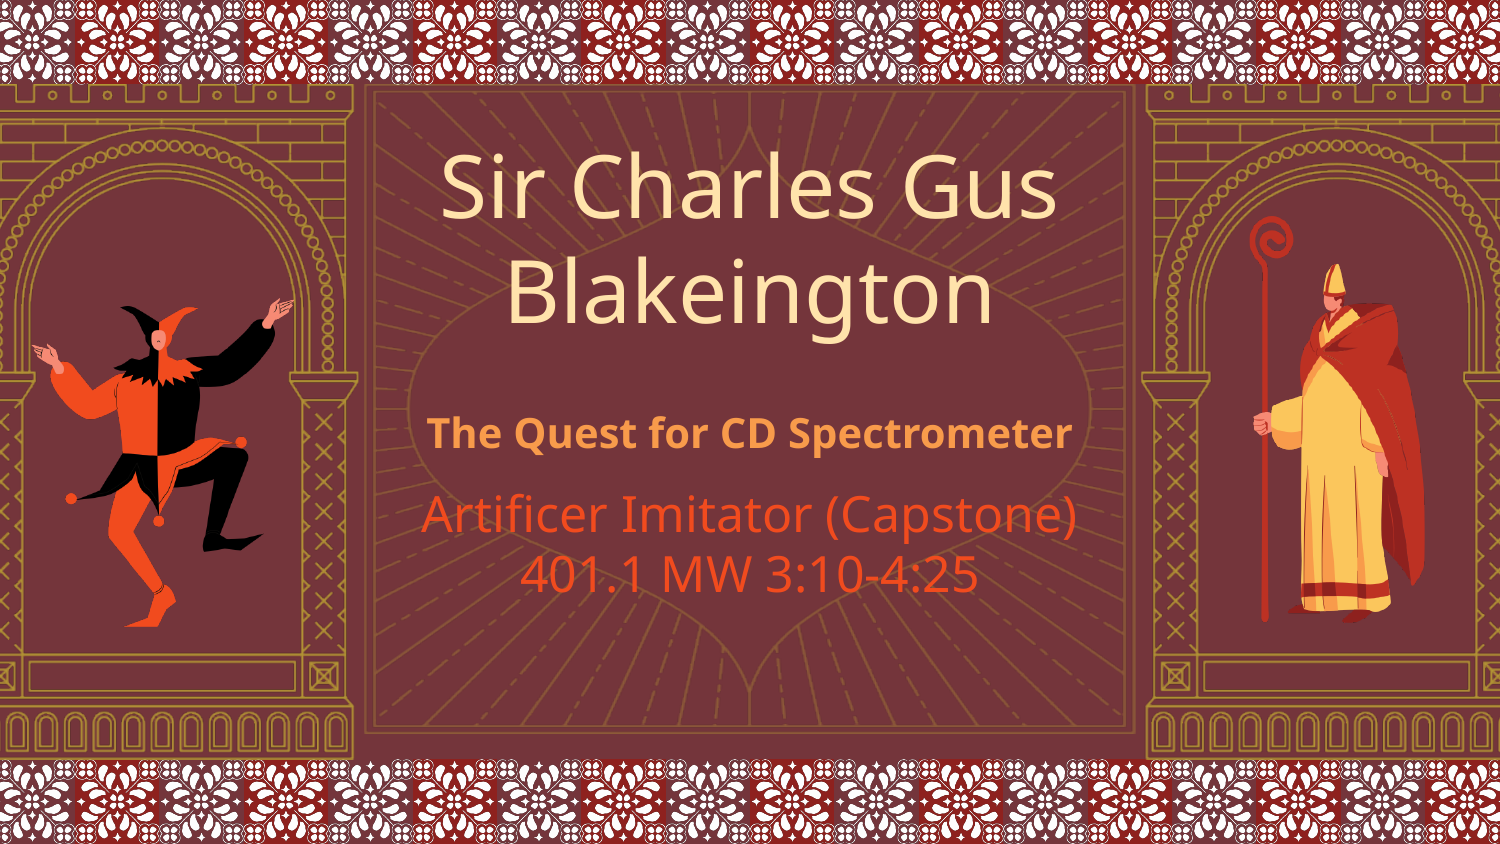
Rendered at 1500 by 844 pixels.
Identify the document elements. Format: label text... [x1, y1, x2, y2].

text_box Sir Charles Gus Blakeington [413, 265, 1087, 359]
text_box [1141, 265, 1500, 741]
text_box [31, 298, 295, 627]
text_box The Quest for CD Spectrometer [413, 396, 1087, 457]
text_box Artificer Imitator (Capstone) 401.1 MW 3:10-4:25 [413, 482, 1087, 621]
text_box [364, 265, 1136, 734]
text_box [0, 0, 1500, 254]
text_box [0, 744, 1500, 844]
text_box [1249, 265, 1425, 627]
text_box [0, 265, 359, 741]
